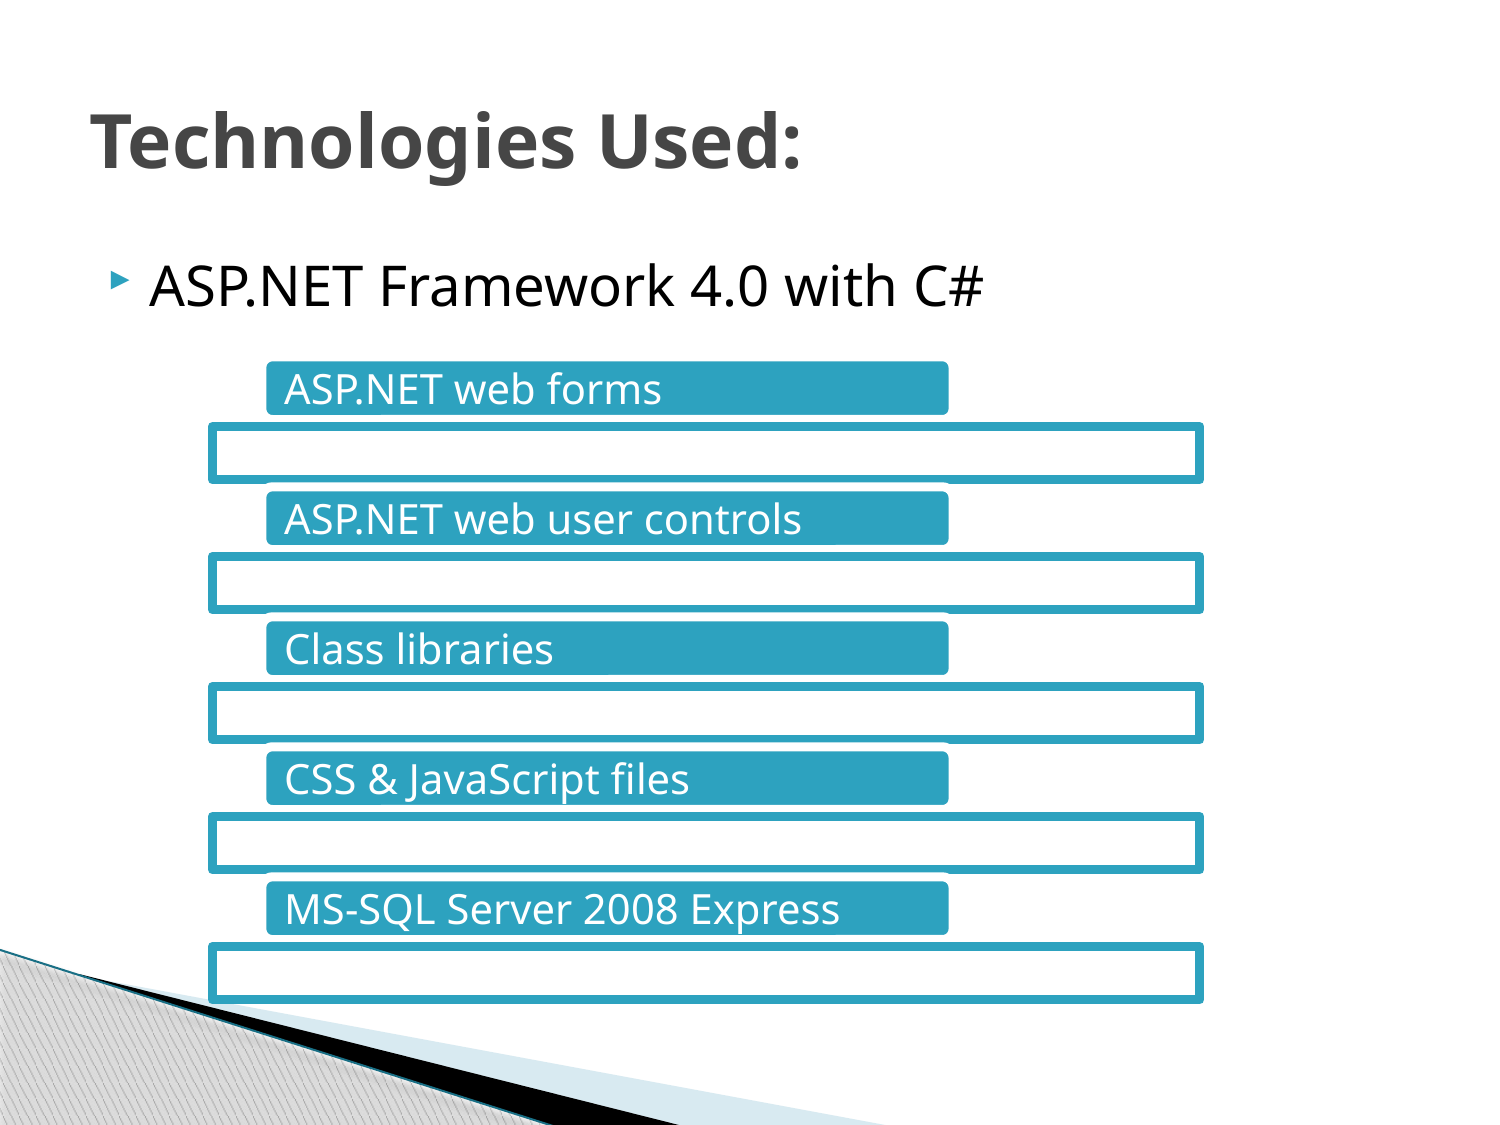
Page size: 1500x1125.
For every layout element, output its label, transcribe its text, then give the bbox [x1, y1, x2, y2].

title Technologies Used: [75, 45, 1425, 233]
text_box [212, 349, 1201, 1001]
list ASP.NET Framework 4.0 with C# [75, 243, 1425, 1088]
